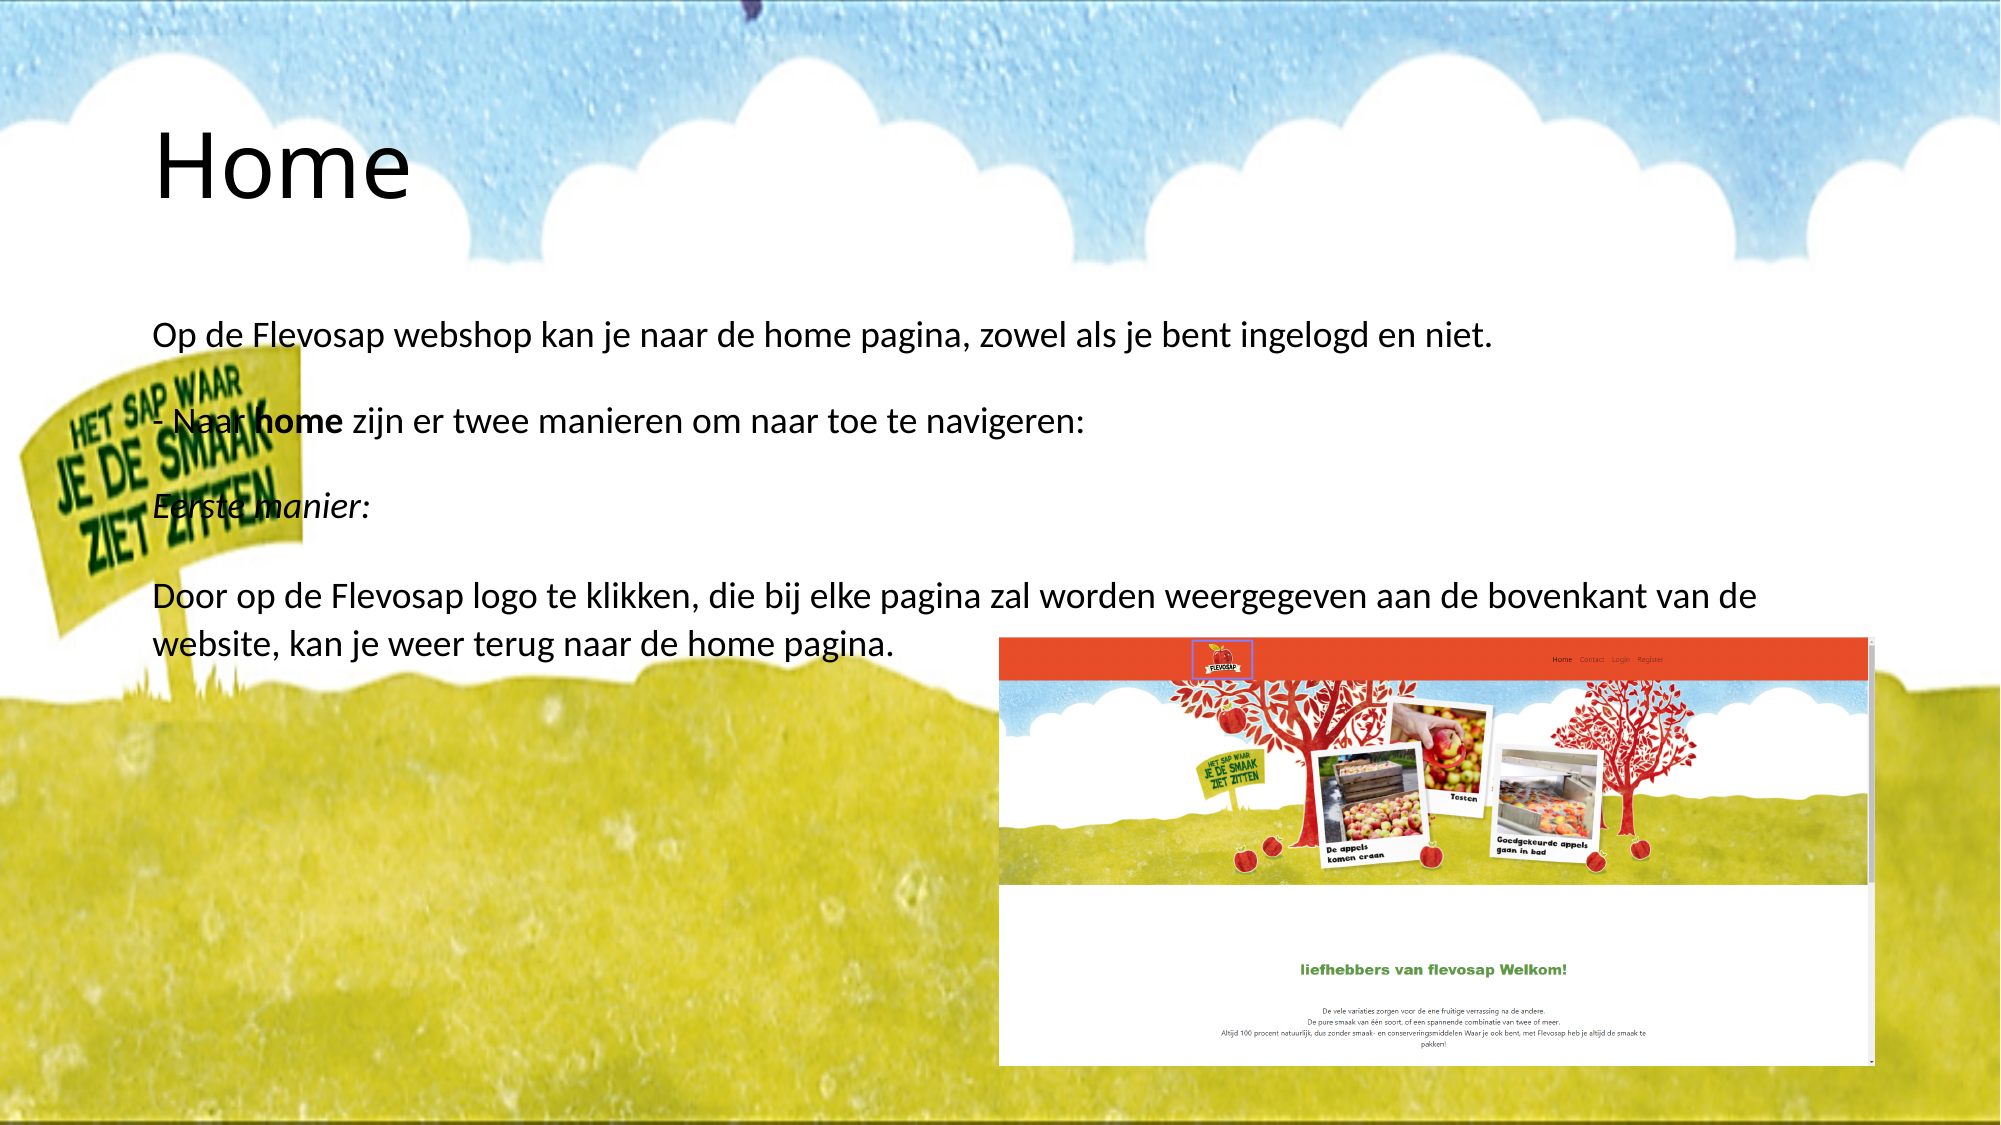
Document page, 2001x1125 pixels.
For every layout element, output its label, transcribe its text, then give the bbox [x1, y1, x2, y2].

picture [0, 0, 2001, 1125]
title Home [137, 59, 1863, 278]
list Op de Flevosap webshop kan je naar de home pagina, zowel als je bent ingelogd en niet. - Naar home zijn er twee manieren om naar toe te navigeren: Eerste manier: Door op de Flevosap logo te klikken, die bij elke pagina zal worden weergegeven aan de bovenkant van de website, kan je weer terug naar de home pagina. [137, 299, 1863, 1014]
